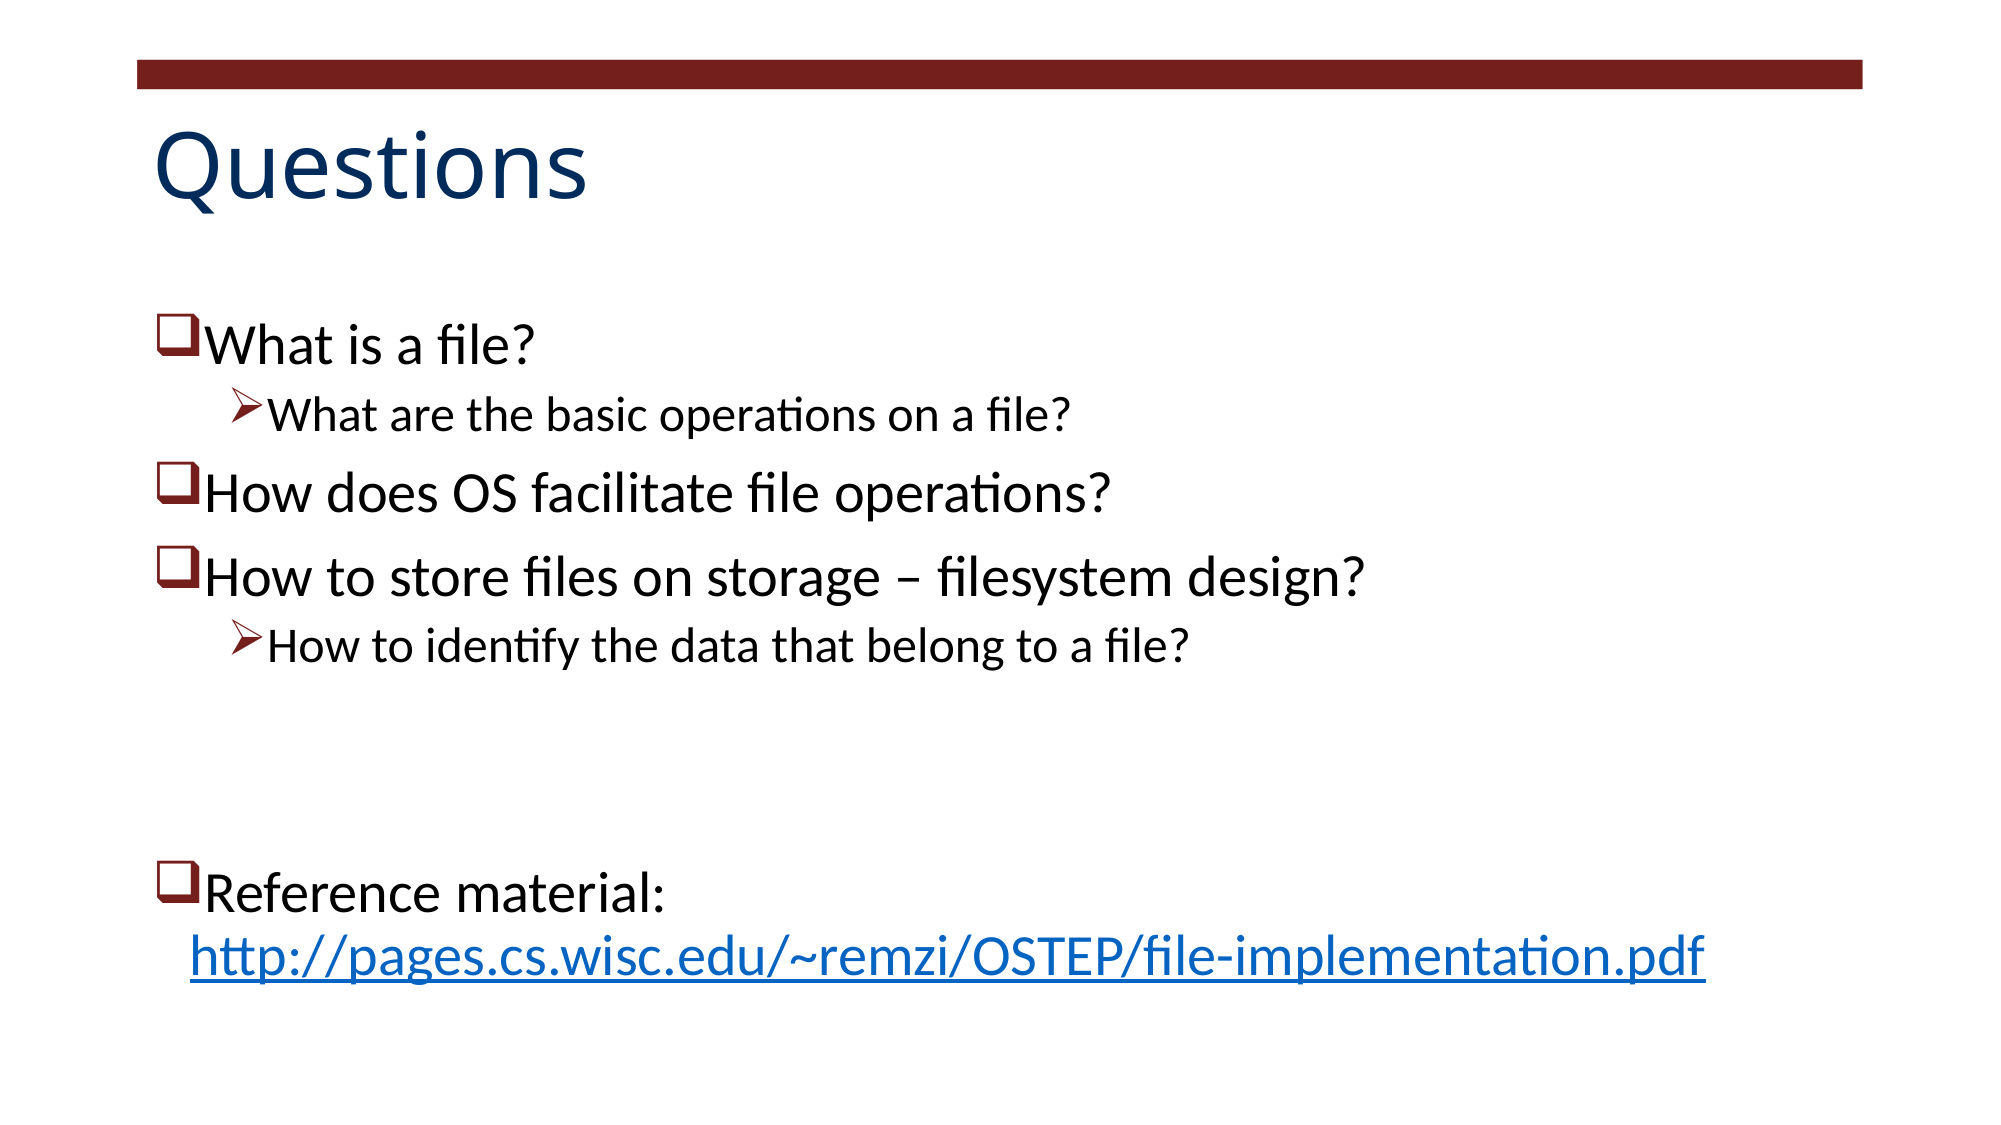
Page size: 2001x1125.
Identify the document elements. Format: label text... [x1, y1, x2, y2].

list What is a file? What are the basic operations on a file? How does OS facilitate file operations? How to store files on storage – filesystem design? How to identify the data that belong to a file? Reference material: http://pages.cs.wisc.edu/~remzi/OSTEP/file-implementation.pdf [137, 299, 1863, 1103]
title Questions [137, 59, 1863, 278]
